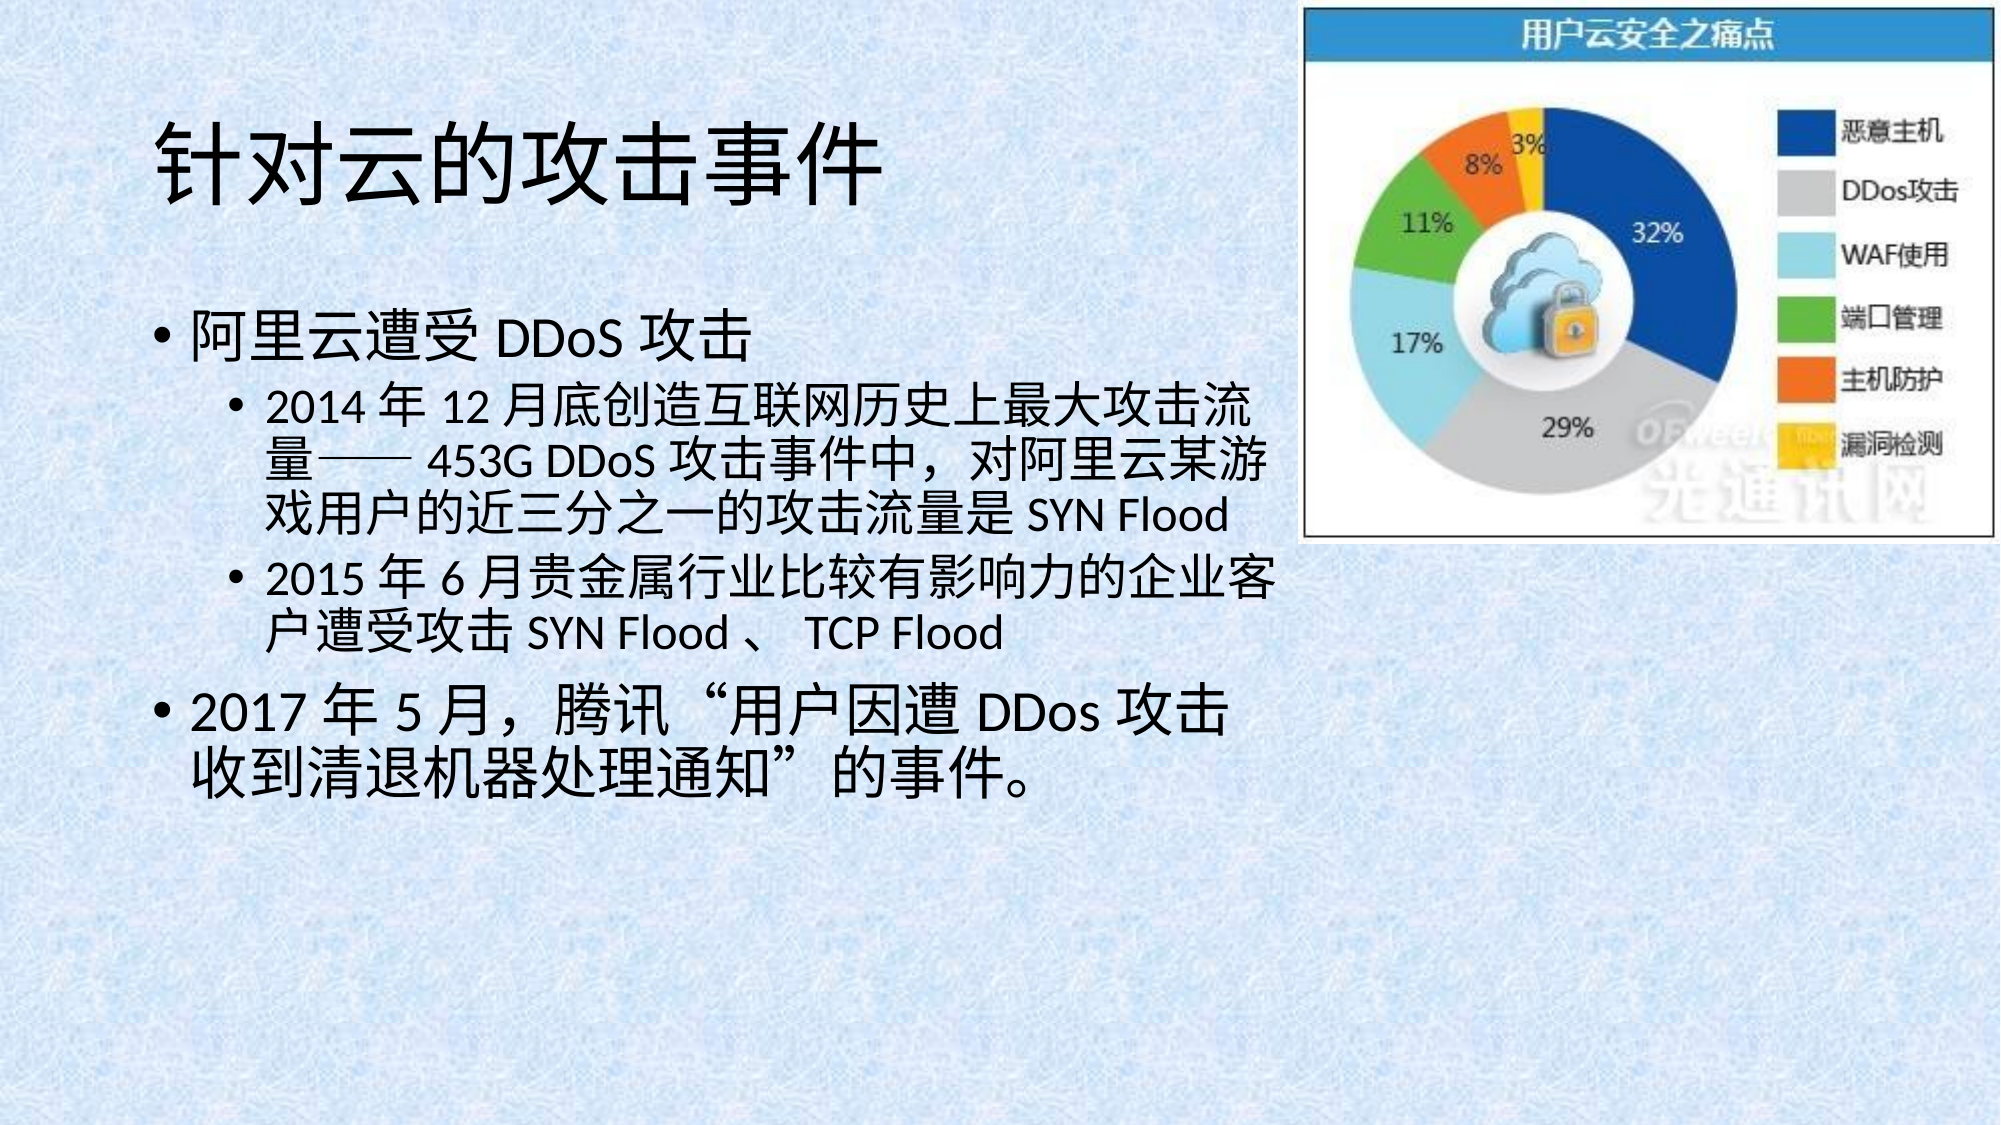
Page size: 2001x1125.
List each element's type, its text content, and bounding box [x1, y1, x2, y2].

title 针对云的攻击事件 [137, 59, 1298, 278]
picture [0, 0, 2001, 1125]
list 阿里云遭受DDoS攻击 2014年12月底创造互联网历史上最大攻击流量——453G DDoS攻击事件中，对阿里云某游戏用户的近三分之一的攻击流量是SYN Flood 2015年6月贵金属行业比较有影响力的企业客户遭受攻击SYN Flood、TCP Flood 2017年5月，腾讯“用户因遭DDos攻击收到清退机器处理通知”的事件。 [137, 299, 1299, 1014]
